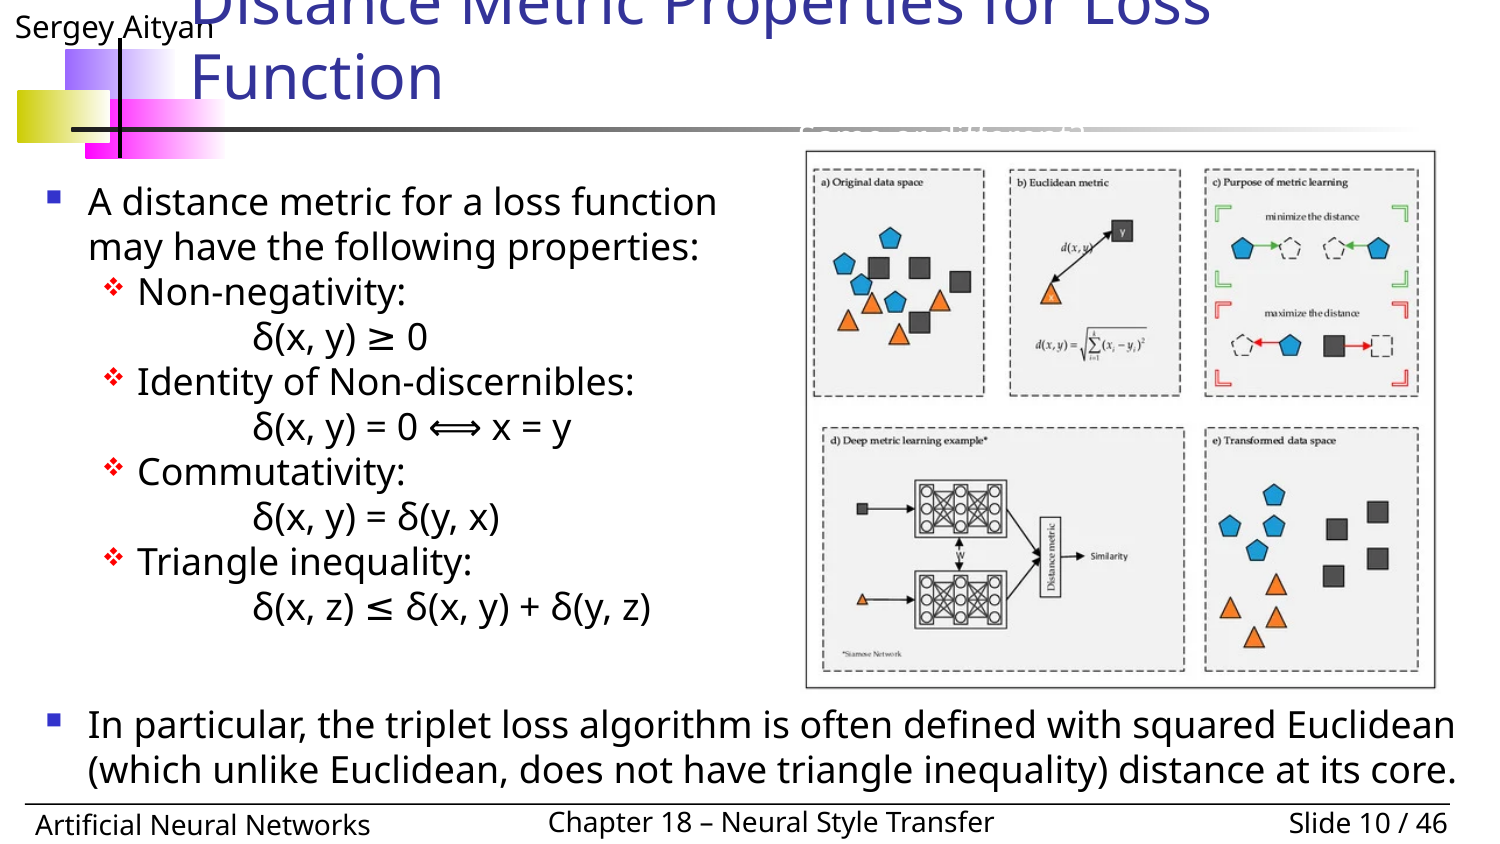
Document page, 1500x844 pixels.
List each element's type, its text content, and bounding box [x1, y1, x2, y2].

list In particular, the triplet loss algorithm is often defined with squared Euclidean (which unlike Euclidean, does not have triangle inequality) distance at its core. [30, 648, 1500, 745]
picture [800, 143, 1442, 694]
text_box Same or different? [783, 109, 1121, 164]
list A distance metric for a loss function may have the following properties: Non-negativity: δ(x, y) ≥ 0 Identity of Non-discernibles: δ(x, y) = 0 ⟺ x = y Commutativity: δ(x, y) = δ(y, x) Triangle inequality: δ(x, z) ≤ δ(x, y) + δ(y, z) [30, 169, 784, 332]
title Distance Metric Properties for Loss Function [174, 38, 1475, 120]
